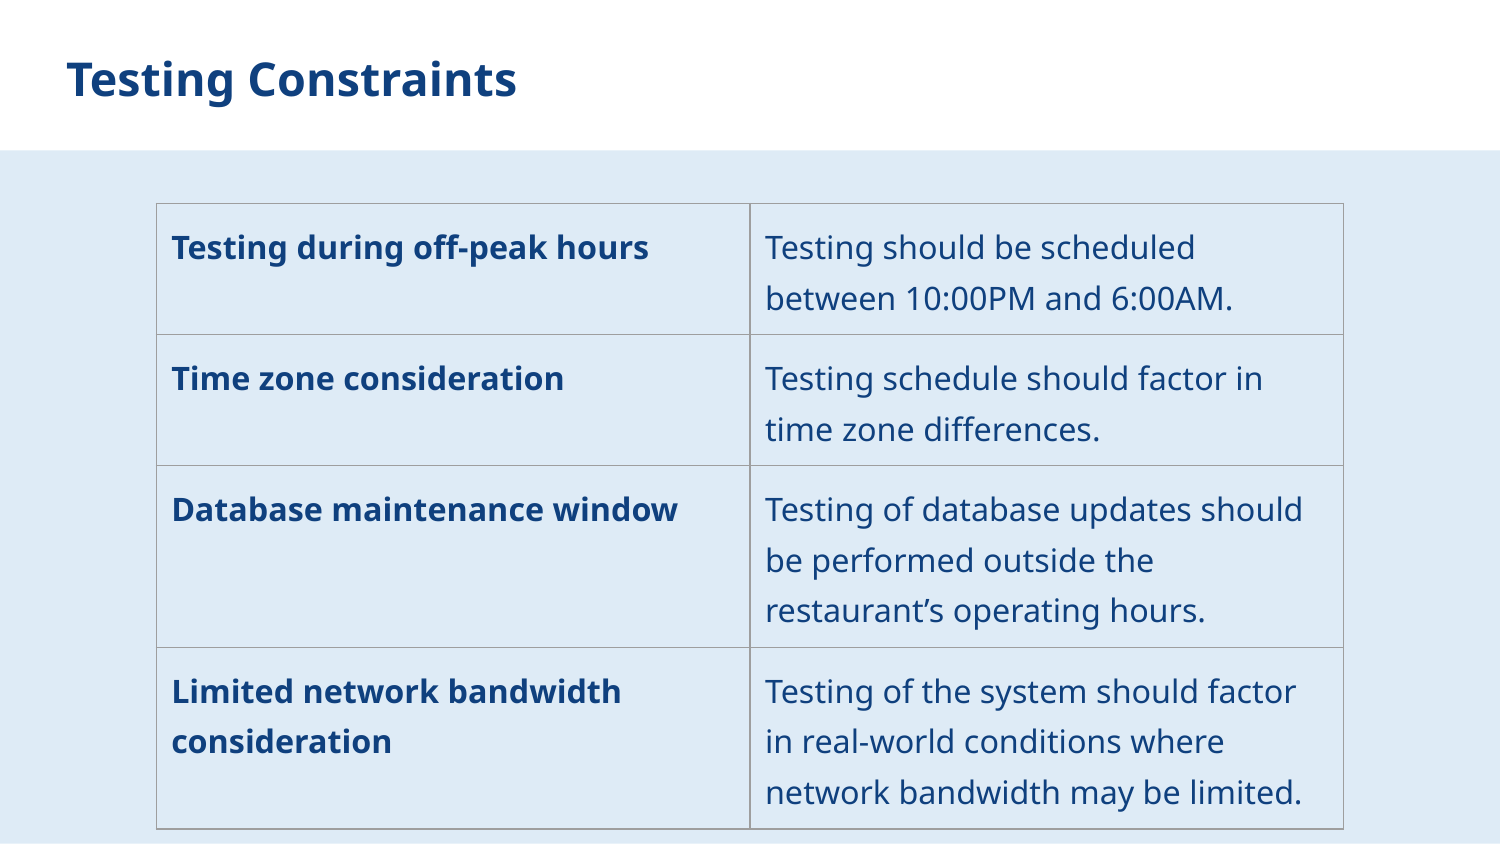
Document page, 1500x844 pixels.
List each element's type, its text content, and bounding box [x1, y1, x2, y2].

table_header Testing should be scheduled between 10:00PM and 6:00AM. [751, 204, 1343, 334]
table_cell Testing of the system should factor in real-world conditions where network bandwidth may be limited. [751, 648, 1343, 828]
table_cell Testing of database updates should be performed outside the restaurant’s operating hours. [751, 466, 1343, 647]
table_cell Time zone consideration [157, 335, 749, 465]
table_header Testing during off-peak hours [157, 204, 749, 334]
table_cell Database maintenance window [157, 466, 749, 647]
table_cell Limited network bandwidth consideration [157, 648, 749, 828]
table_cell Testing schedule should factor in time zone differences. [751, 335, 1343, 465]
text_box [0, 150, 1500, 844]
title Testing Constraints [51, 31, 1449, 126]
